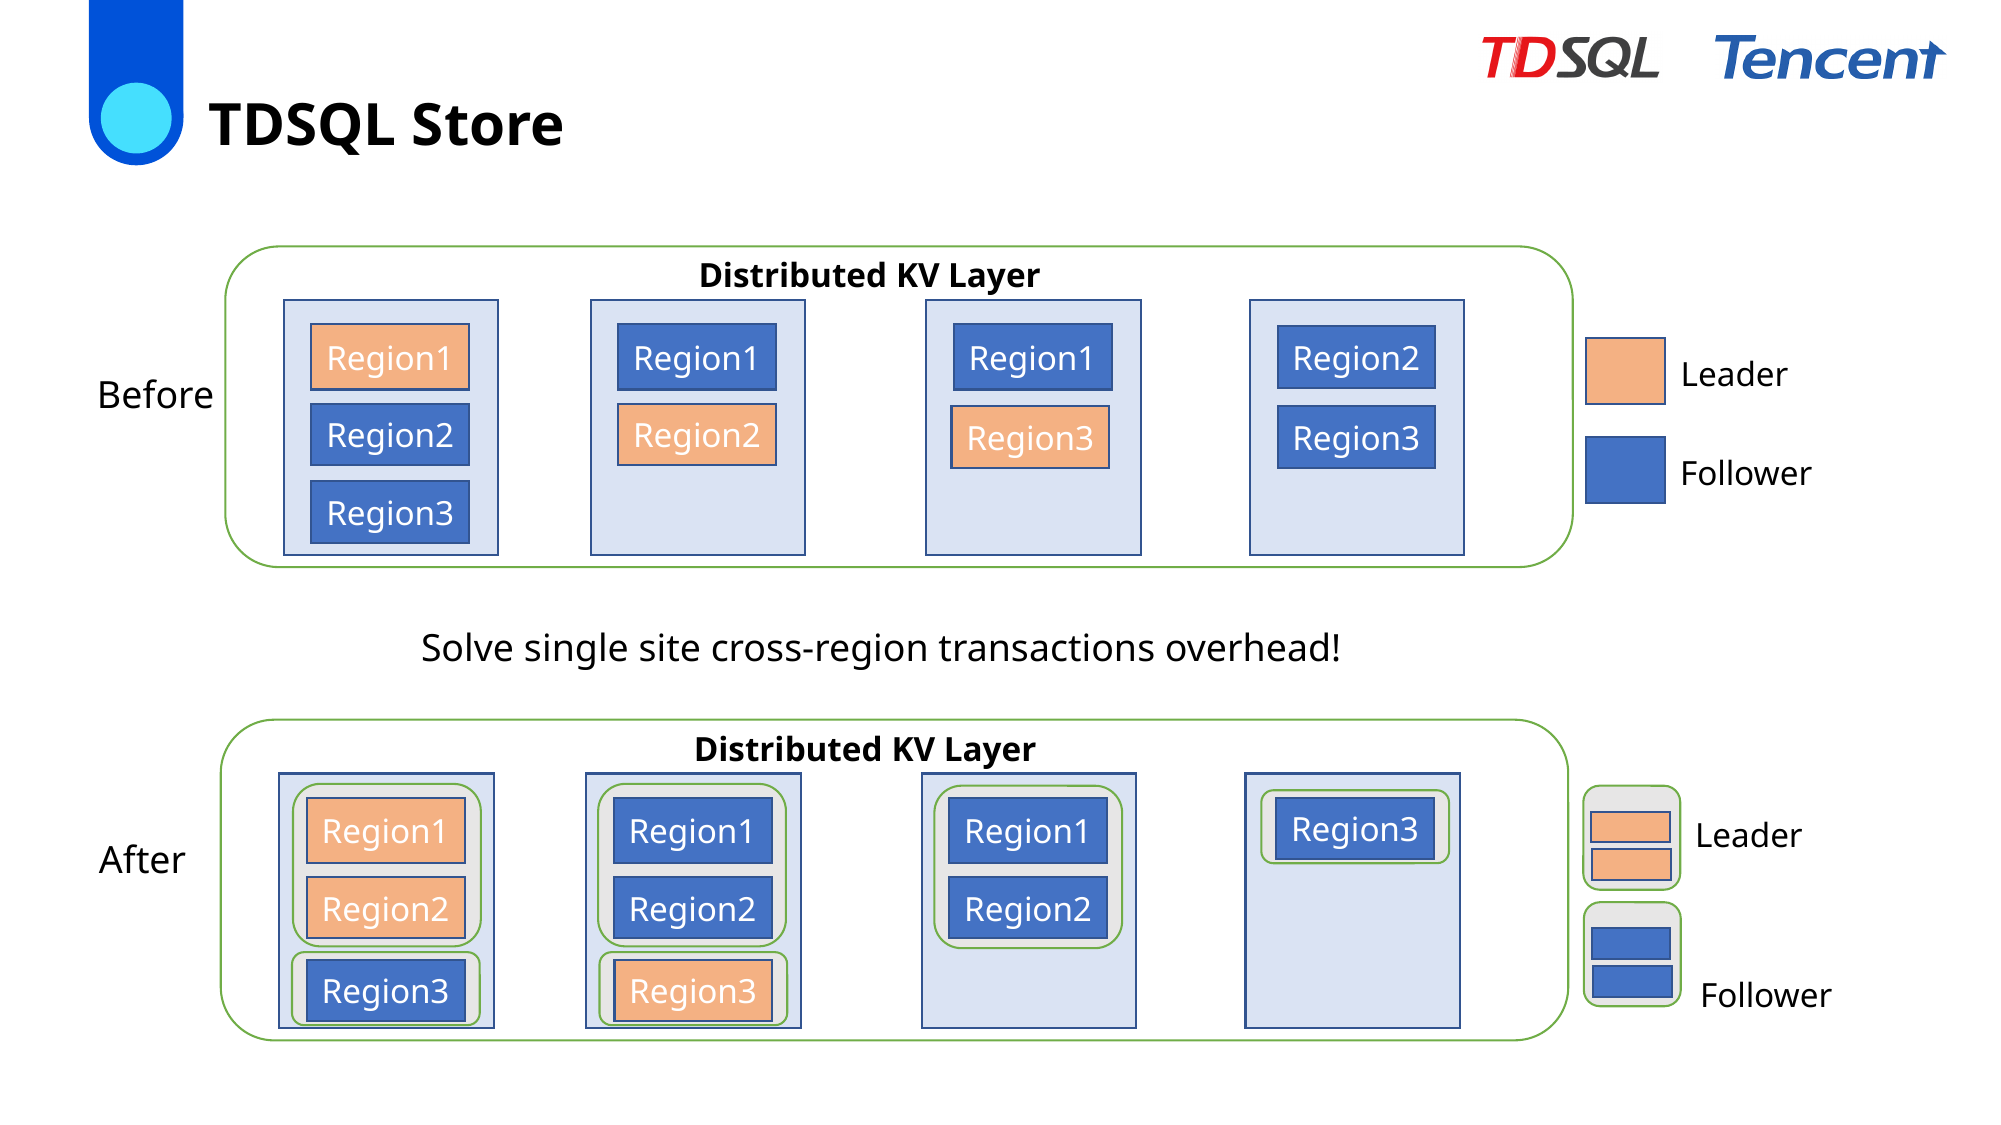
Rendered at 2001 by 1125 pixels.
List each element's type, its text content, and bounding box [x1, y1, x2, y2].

text_box [1582, 901, 1682, 1008]
text_box [1590, 811, 1671, 843]
text_box Region1 [948, 797, 1108, 864]
text_box [53, 183, 1891, 1113]
text_box Region1 [953, 323, 1113, 391]
text_box [921, 772, 1137, 1029]
text_box [290, 951, 481, 1027]
text_box [1585, 436, 1666, 504]
text_box Distributed KV Layer [683, 247, 1070, 302]
text_box Region3 [613, 959, 773, 1022]
text_box After [84, 829, 201, 889]
text_box [291, 782, 482, 948]
text_box [585, 772, 802, 1029]
text_box Region3 [306, 959, 466, 1022]
text_box Region1 [310, 323, 470, 391]
text_box Region1 [613, 797, 773, 864]
text_box [1591, 927, 1671, 960]
text_box Region2 [310, 403, 470, 466]
text_box [598, 951, 789, 1027]
text_box Solve single site cross-region transactions overhead! [406, 616, 1502, 677]
text_box [1260, 789, 1451, 865]
text_box Region1 [617, 323, 777, 391]
text_box Leader [1680, 807, 1914, 862]
text_box Before [82, 363, 230, 423]
picture [1715, 35, 1947, 79]
text_box [1244, 772, 1461, 1029]
picture [1478, 31, 1663, 83]
text_box Follower [1665, 444, 1944, 500]
text_box Region2 [1277, 325, 1436, 389]
text_box [224, 245, 1574, 569]
text_box [219, 718, 1570, 1042]
text_box Region3 [950, 405, 1110, 469]
text_box Region2 [948, 876, 1108, 939]
text_box TDSQL Store [194, 80, 580, 165]
text_box [933, 784, 1124, 950]
text_box Region1 [306, 797, 466, 864]
text_box [597, 782, 787, 948]
text_box Follower [1685, 966, 1964, 1022]
text_box Leader [1665, 345, 1900, 401]
text_box [1585, 337, 1666, 405]
text_box [925, 299, 1142, 556]
text_box [1591, 848, 1672, 881]
text_box [283, 299, 499, 556]
text_box Distributed KV Layer [679, 720, 1066, 775]
text_box [1249, 299, 1465, 556]
text_box Region3 [1275, 797, 1435, 860]
text_box [1592, 965, 1673, 998]
text_box Region3 [310, 480, 470, 544]
text_box Region2 [306, 876, 466, 939]
text_box [278, 772, 495, 1029]
text_box Region2 [617, 403, 777, 466]
text_box [590, 299, 806, 556]
text_box Region2 [613, 876, 773, 939]
text_box Region3 [1277, 405, 1436, 469]
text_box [88, 0, 184, 166]
